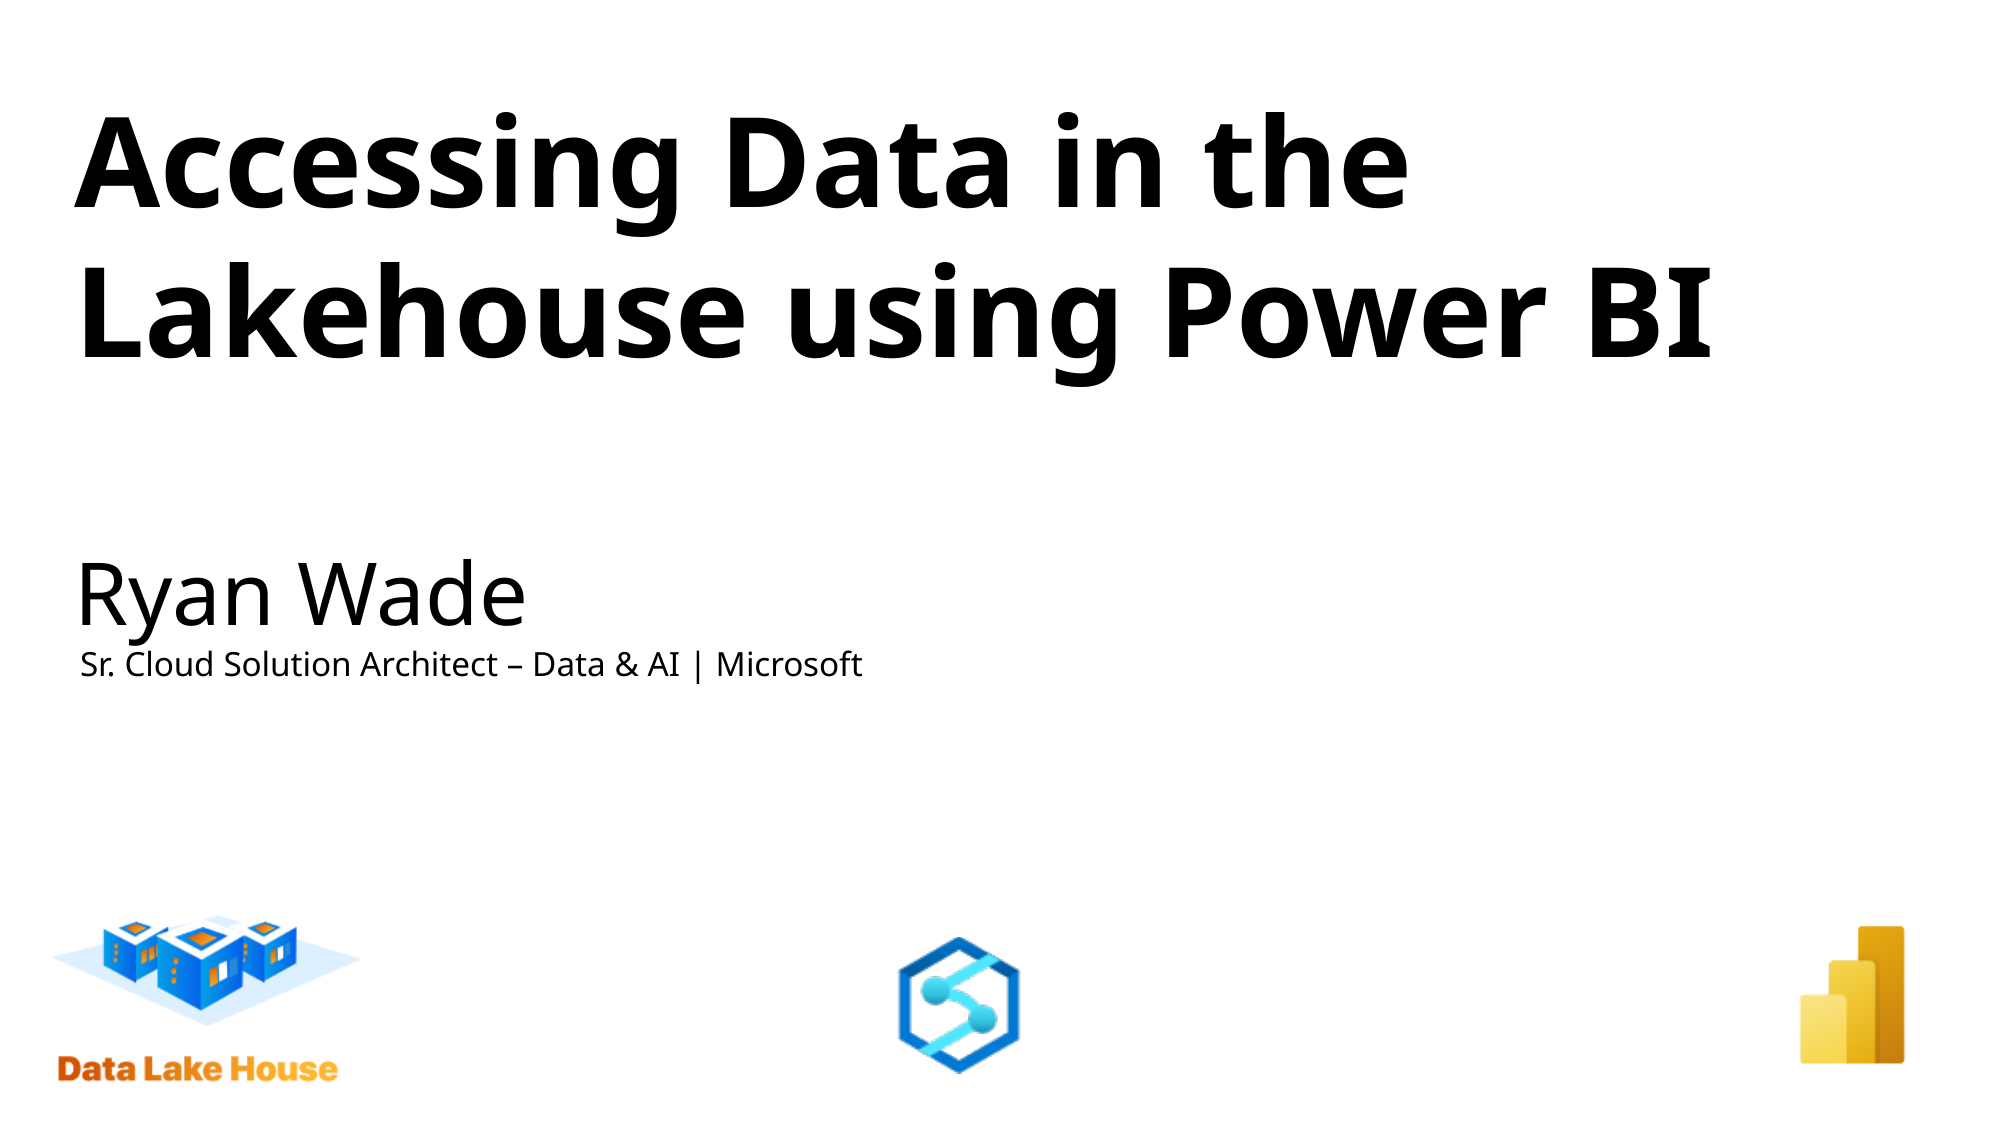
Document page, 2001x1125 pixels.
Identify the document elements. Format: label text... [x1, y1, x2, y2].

text_box Ryan Wade [59, 543, 1560, 653]
text_box Sr. Cloud Solution Architect – Data & AI | Microsoft [65, 635, 1404, 731]
picture [48, 891, 369, 1098]
picture [1795, 891, 1916, 1074]
picture [891, 937, 1028, 1074]
text_box Accessing Data in the Lakehouse using Power BI [59, 74, 1860, 390]
